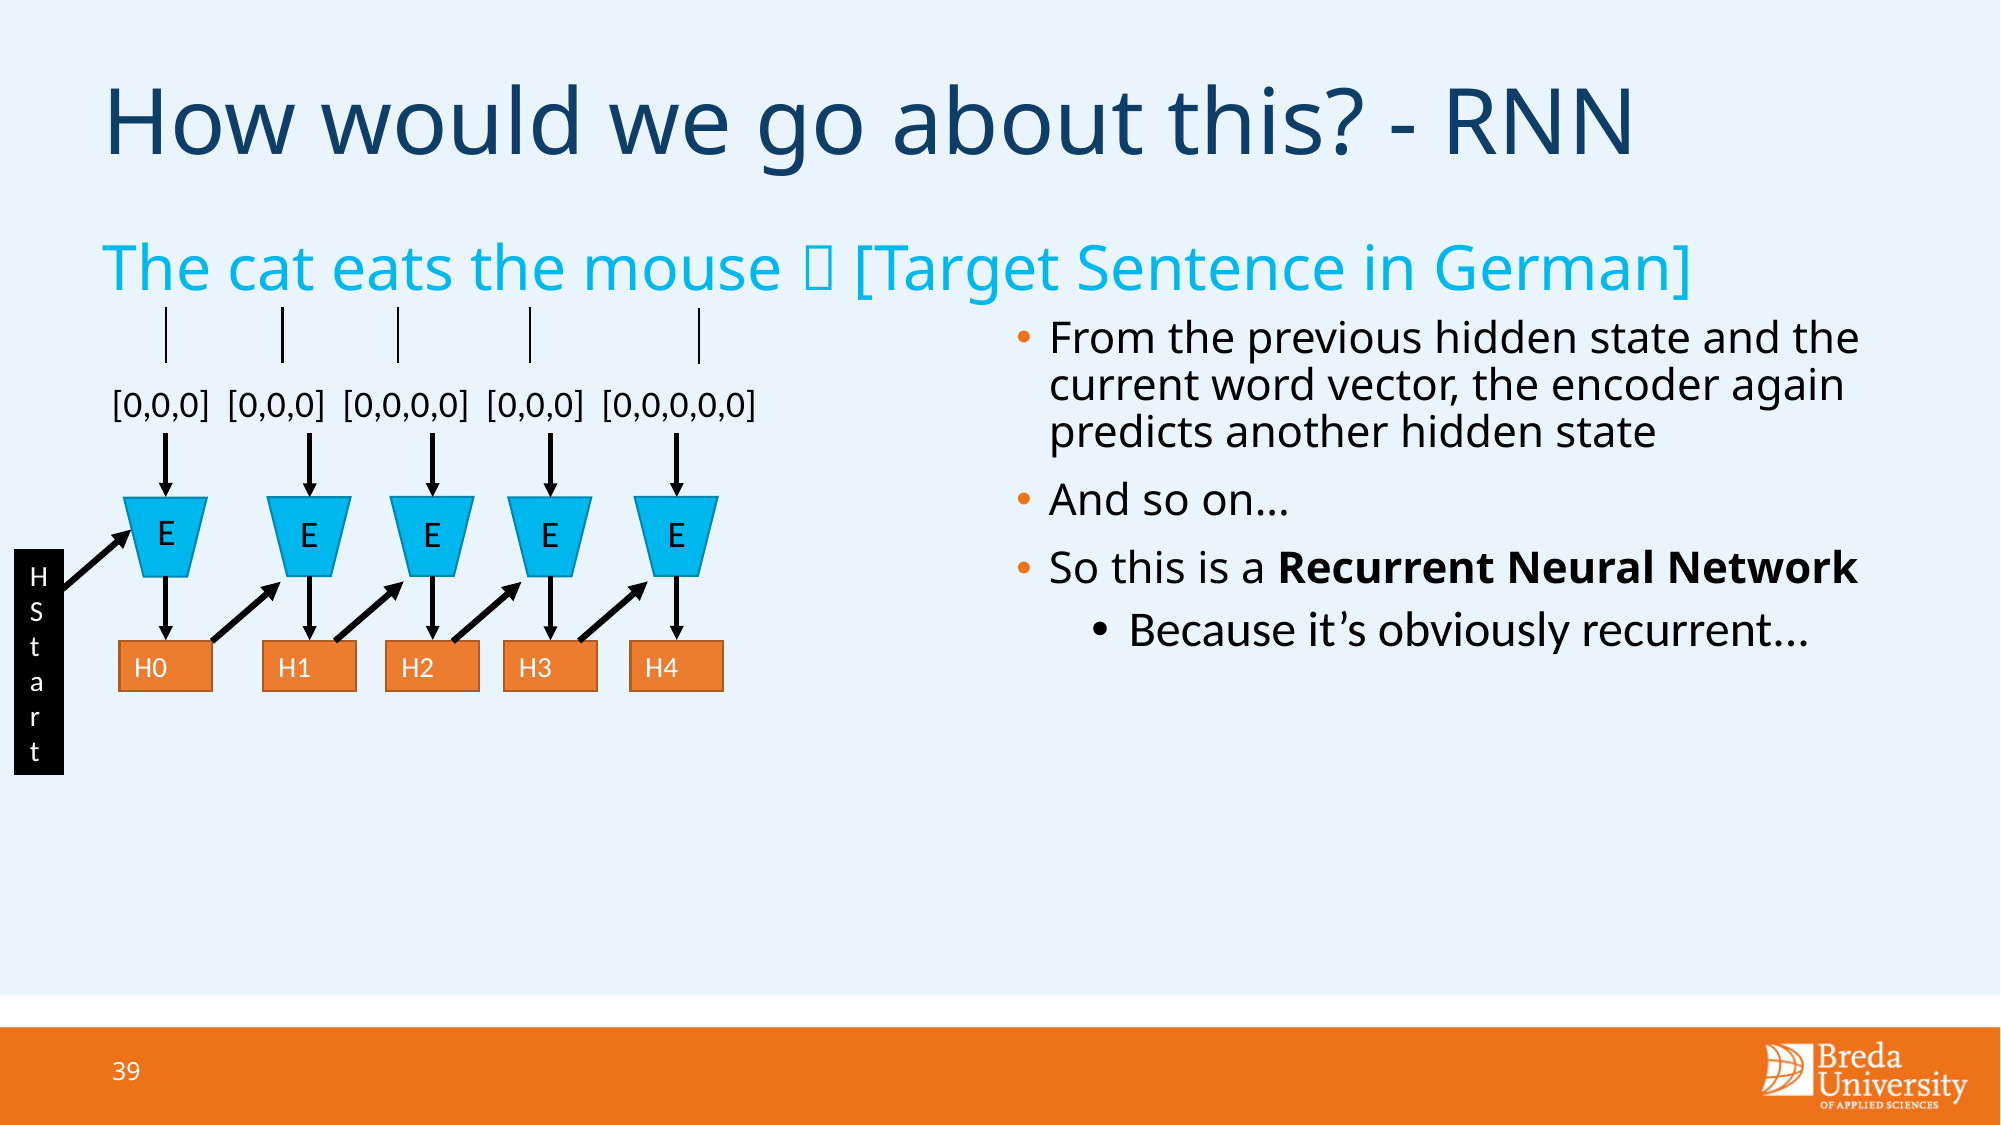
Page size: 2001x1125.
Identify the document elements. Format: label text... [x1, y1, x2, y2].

text_box E [142, 501, 187, 561]
text_box H4 [629, 640, 724, 692]
text_box H0 [118, 640, 213, 692]
text_box [266, 496, 352, 578]
title How would we go about this? - RNN [88, 67, 1917, 210]
list The cat eats the mouse  [Target Sentence in German] [88, 229, 1917, 307]
text_box H3 [503, 640, 598, 692]
text_box [633, 495, 719, 577]
slide_number 39 [97, 1042, 198, 1103]
text_box E [652, 502, 698, 563]
list [88, 498, 973, 946]
text_box [389, 495, 475, 577]
text_box H2 [385, 640, 480, 692]
text_box E [408, 502, 453, 563]
text_box [0,0,0] [0,0,0] [0,0,0,0] [0,0,0] [0,0,0,0,0] [97, 372, 910, 432]
text_box [507, 496, 593, 578]
list From the previous hidden state and the current word vector, the encoder again predicts another hidden state And so on... So this is a Recurrent Neural Network Because it’s obviously recurrent... [1001, 308, 1886, 946]
text_box E [285, 502, 330, 563]
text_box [62, 529, 132, 590]
text_box H Start [14, 549, 64, 775]
text_box H1 [262, 640, 357, 692]
text_box E [526, 502, 571, 563]
picture [0, 0, 2001, 1125]
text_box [452, 581, 522, 642]
text_box [122, 496, 209, 578]
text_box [334, 581, 404, 641]
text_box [211, 581, 281, 642]
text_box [579, 581, 648, 641]
